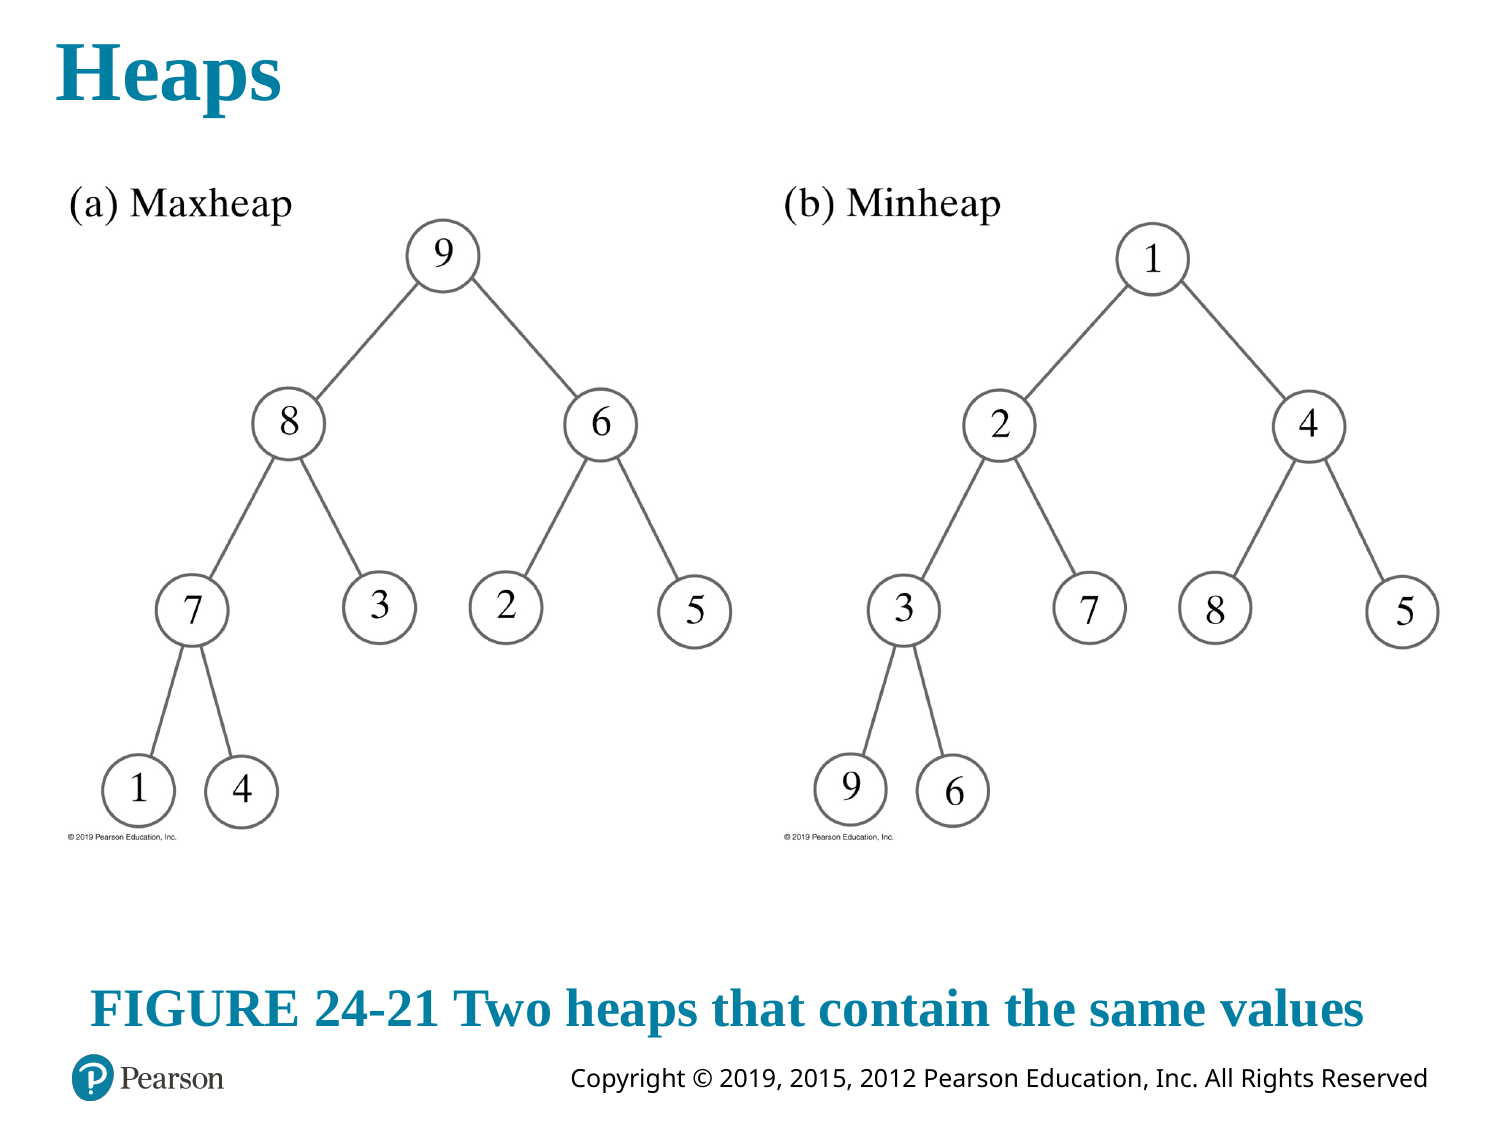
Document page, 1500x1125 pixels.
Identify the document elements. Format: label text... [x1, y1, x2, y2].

picture [64, 182, 736, 844]
picture [780, 182, 1443, 844]
list FIGURE 24-21 Two heaps that contain the same values [74, 955, 1426, 1053]
picture [72, 1087, 83, 1101]
picture [72, 1054, 88, 1070]
title Heaps [40, 0, 1438, 133]
picture [80, 1063, 106, 1088]
picture [98, 1054, 224, 1101]
